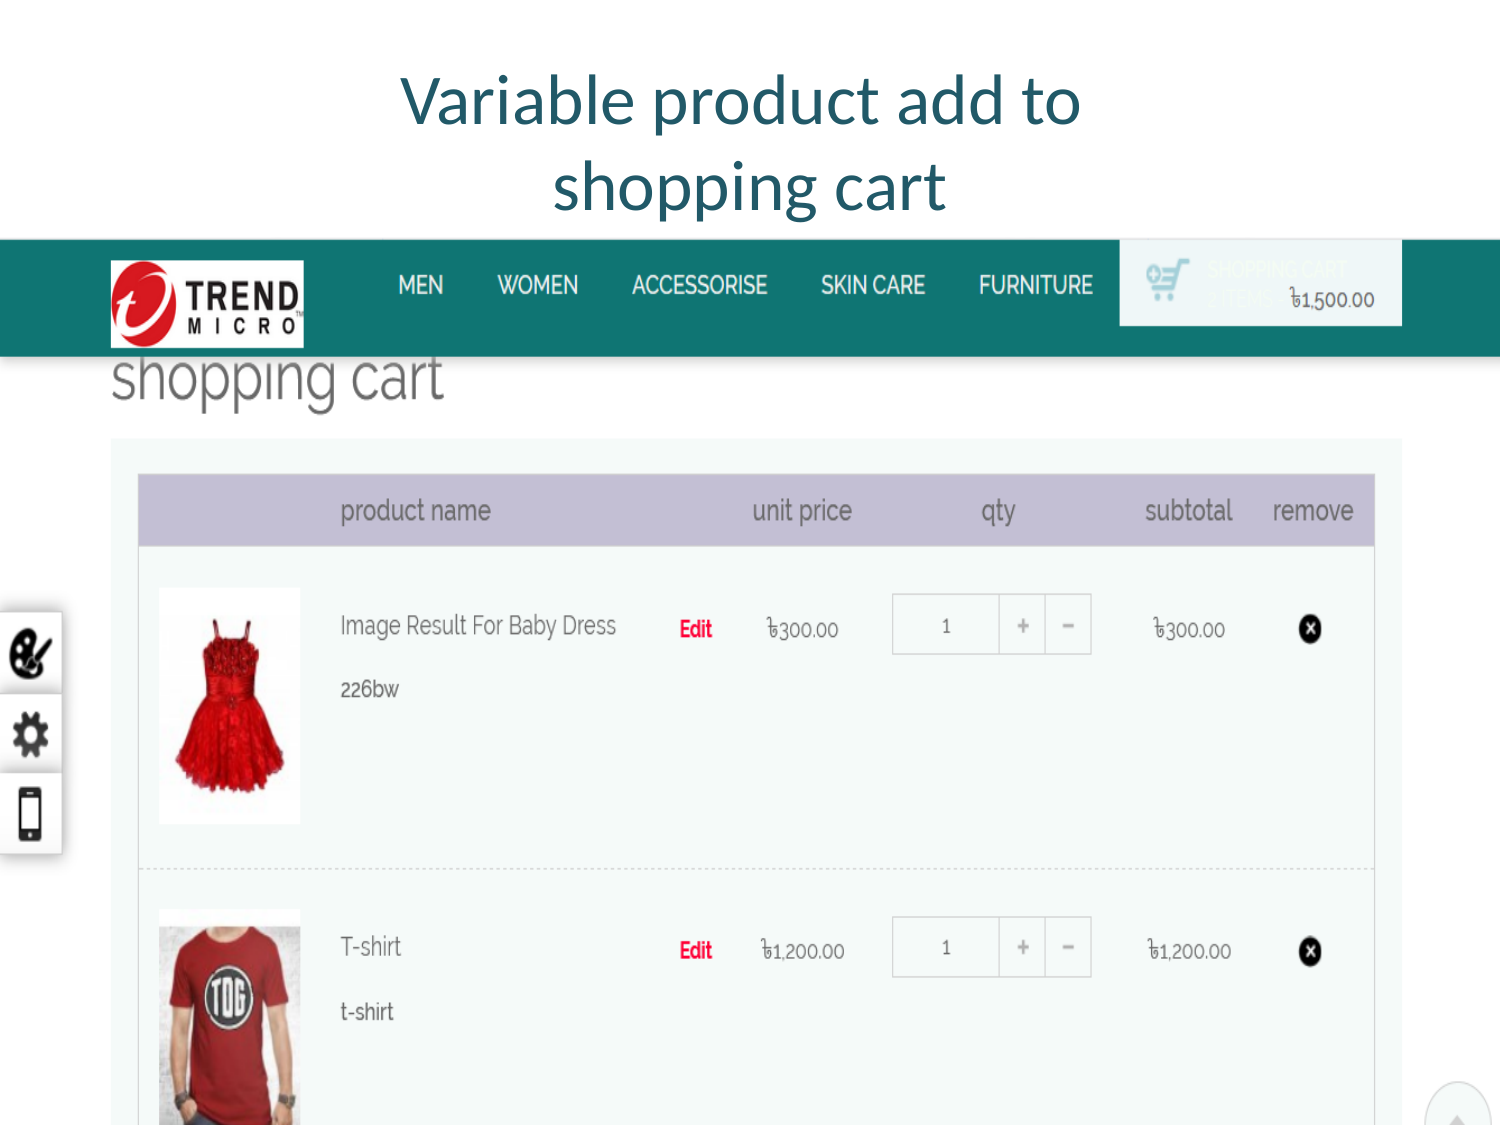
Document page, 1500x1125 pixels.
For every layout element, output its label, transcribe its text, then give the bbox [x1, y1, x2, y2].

title Variable product add to shopping cart [75, 45, 1425, 233]
picture [0, 237, 1500, 1125]
